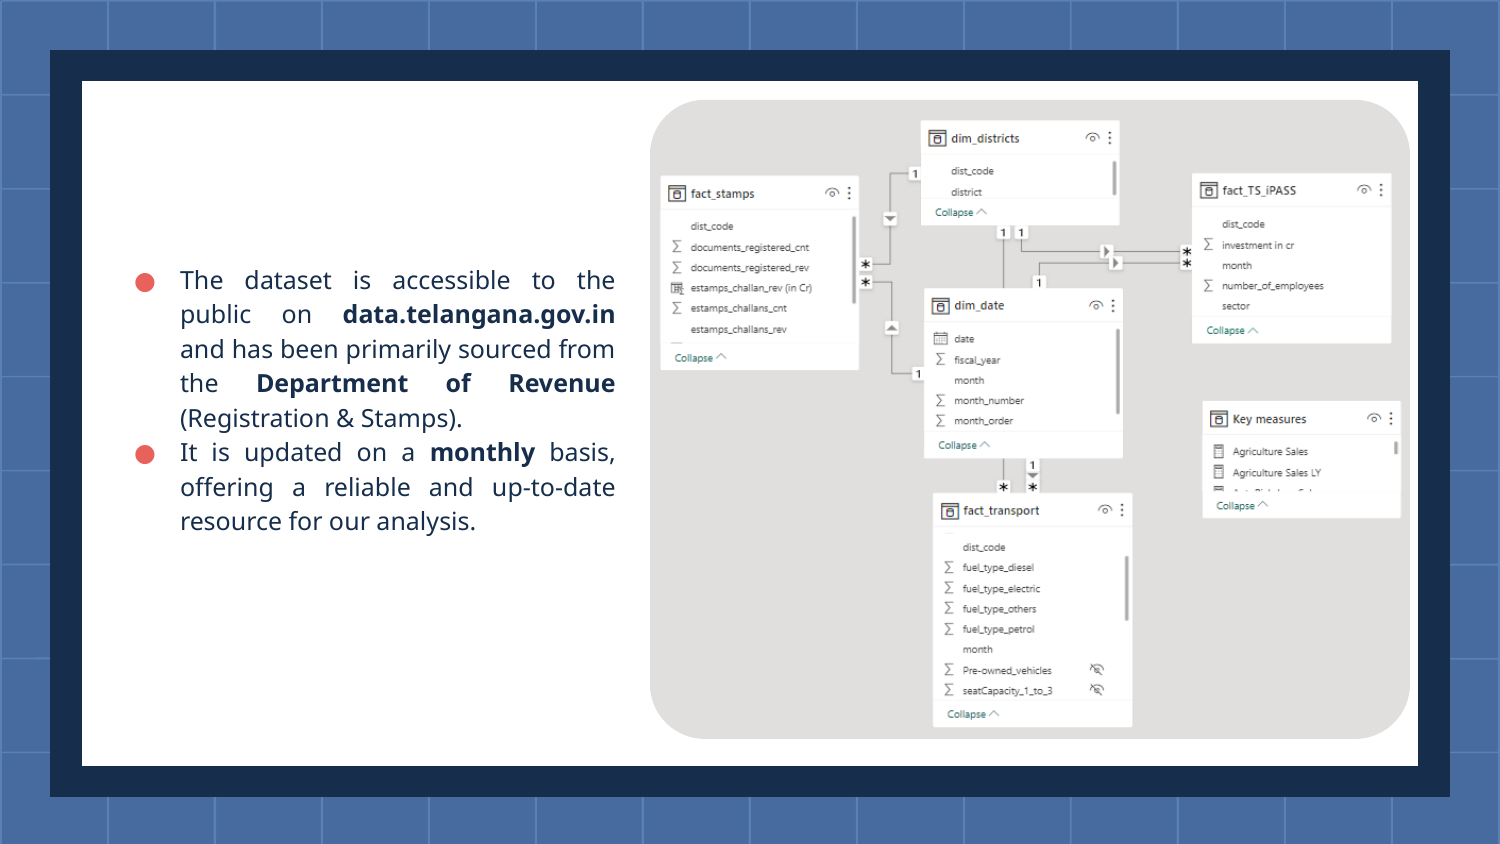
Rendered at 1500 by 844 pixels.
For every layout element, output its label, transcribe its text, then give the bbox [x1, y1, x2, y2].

picture [649, 99, 1411, 740]
list The dataset is accessible to the public on data.telangana.gov.in and has been primarily sourced from the Department of Revenue (Registration & Stamps). It is updated on a monthly basis, offering a reliable and up-to-date resource for our analysis. [89, 245, 632, 661]
